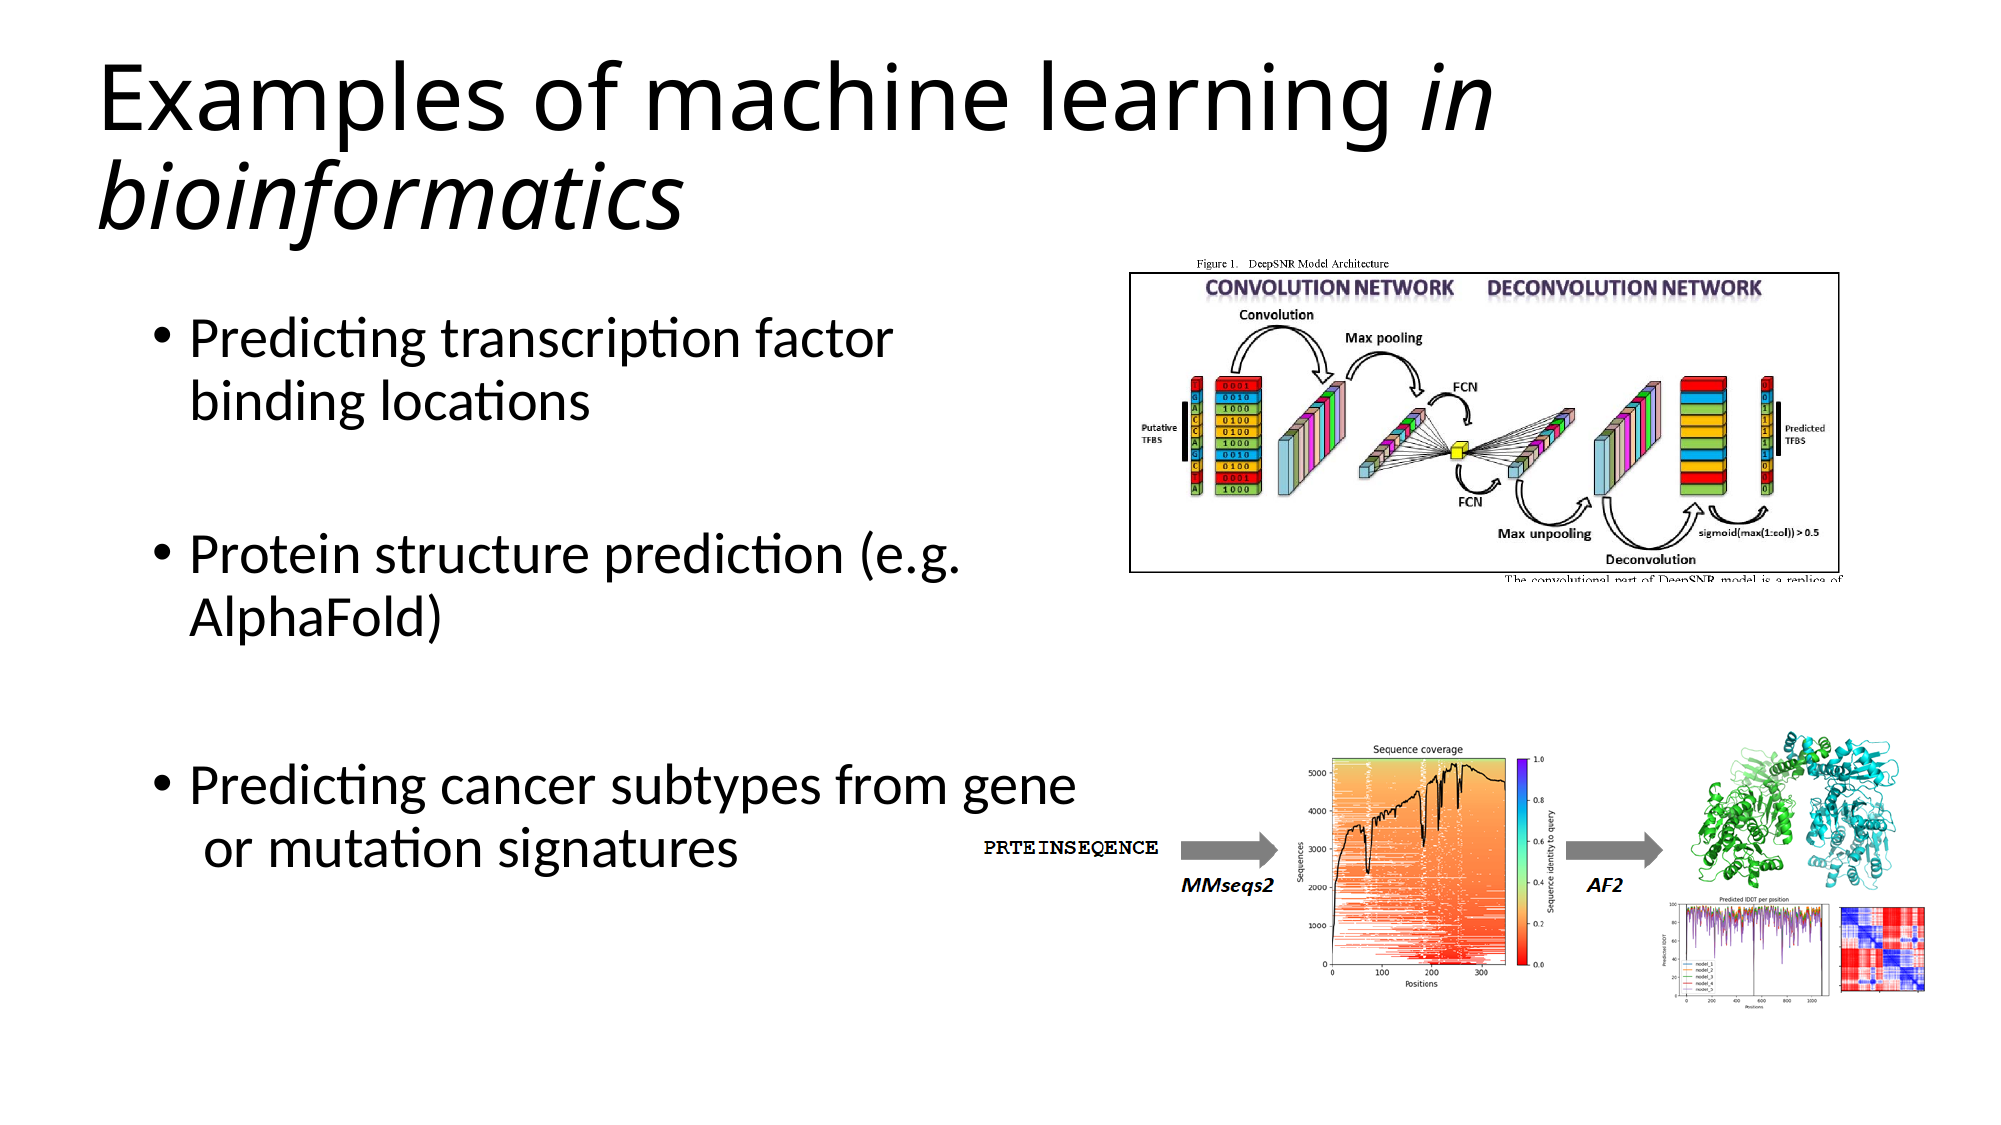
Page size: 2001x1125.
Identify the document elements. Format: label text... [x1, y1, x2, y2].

picture [968, 722, 1926, 1009]
title Examples of machine learning in bioinformatics [81, 41, 2000, 260]
picture [1129, 259, 1843, 582]
list Predicting transcription factor binding locations Protein structure prediction (e.g. AlphaFold) Predicting cancer subtypes from gene or mutation signatures [137, 299, 1095, 1014]
